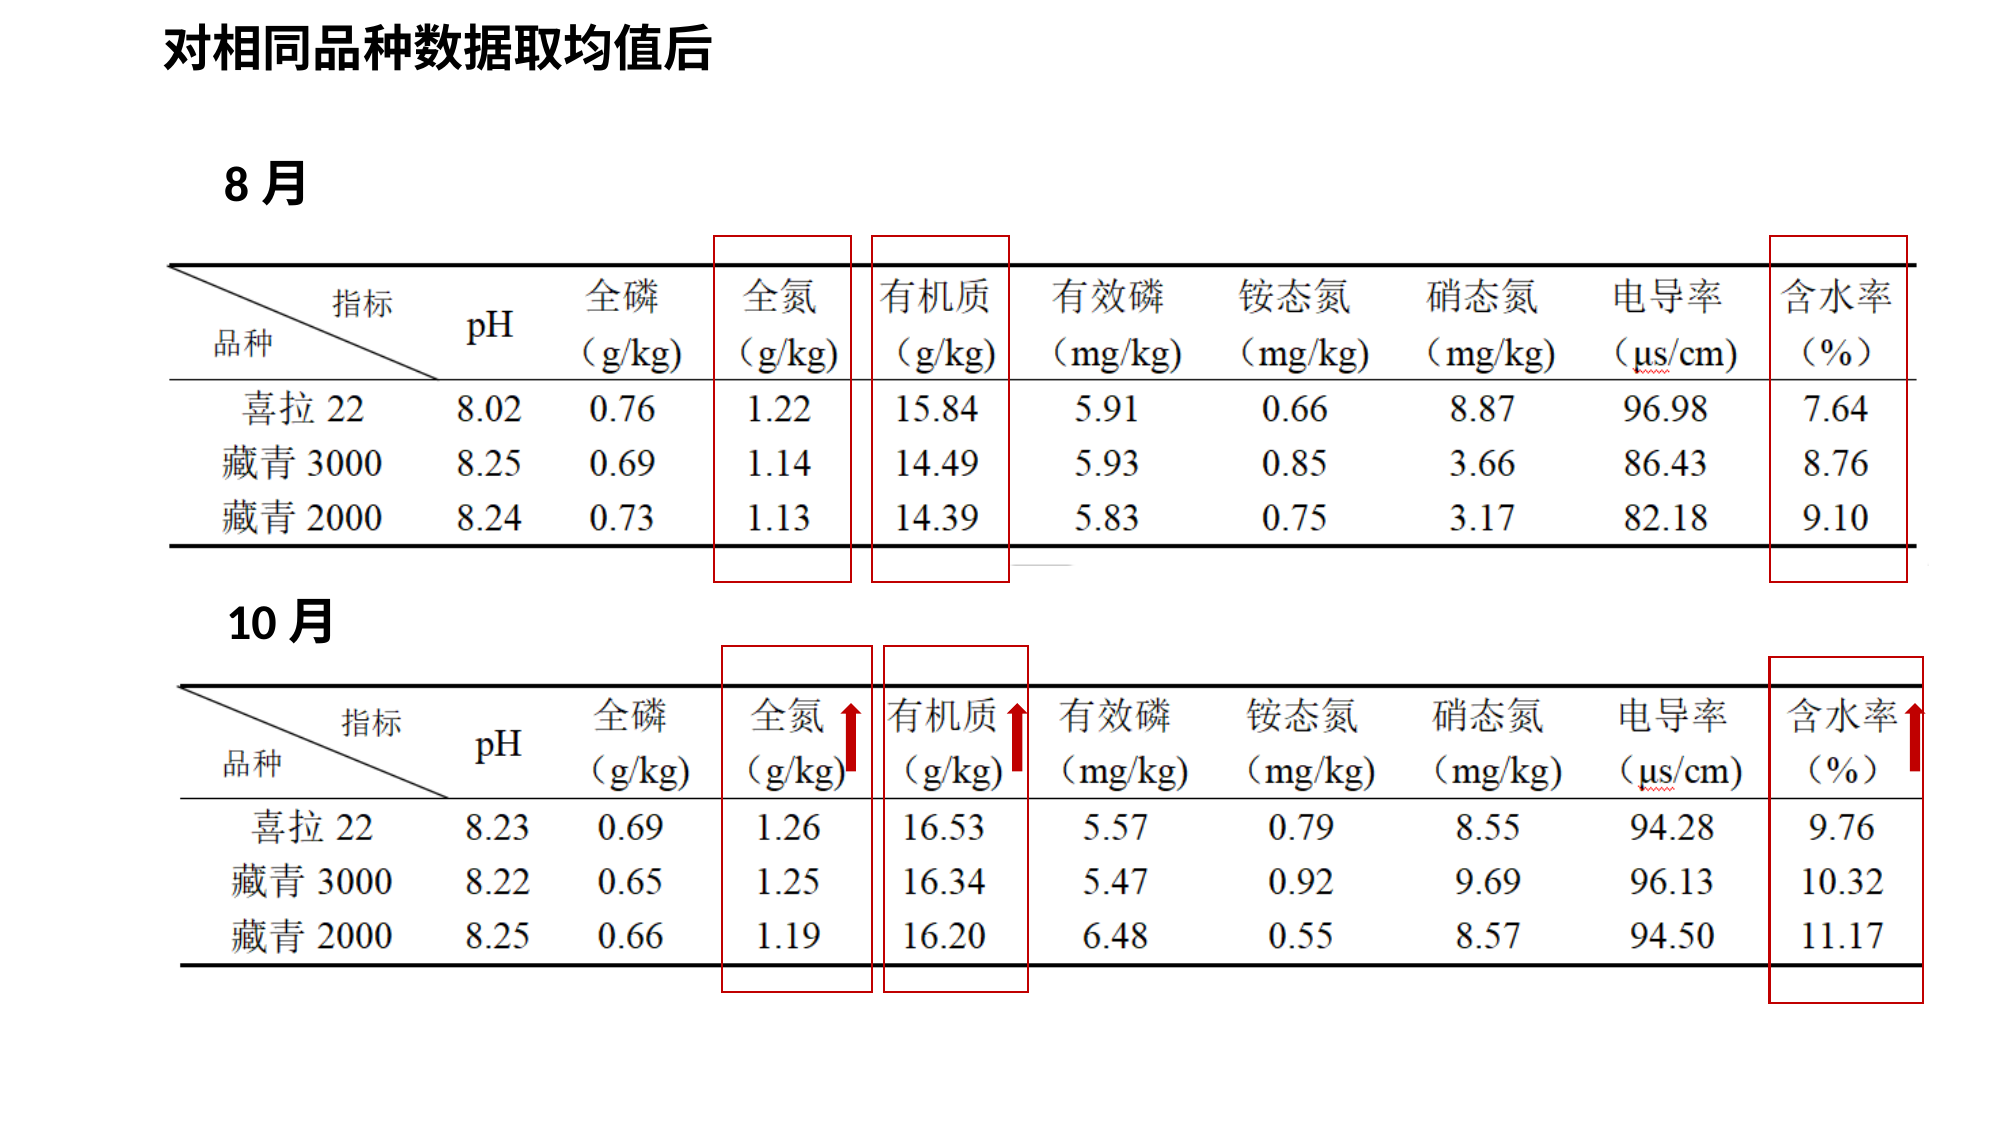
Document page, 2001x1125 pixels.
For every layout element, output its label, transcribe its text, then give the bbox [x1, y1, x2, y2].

text_box [721, 645, 873, 656]
text_box 8月 [181, 143, 354, 219]
text_box [1768, 982, 1924, 1004]
text_box 对相同品种数据取均值后 [65, 9, 811, 84]
text_box [721, 982, 873, 993]
picture [160, 656, 1924, 982]
text_box [883, 645, 1029, 656]
text_box [871, 567, 1010, 583]
text_box [883, 982, 1029, 993]
text_box [1769, 567, 1908, 583]
text_box 10月 [196, 581, 369, 656]
text_box [1769, 235, 1908, 251]
picture [160, 251, 1930, 567]
text_box [713, 567, 852, 583]
text_box [871, 235, 1010, 251]
text_box [713, 235, 852, 251]
